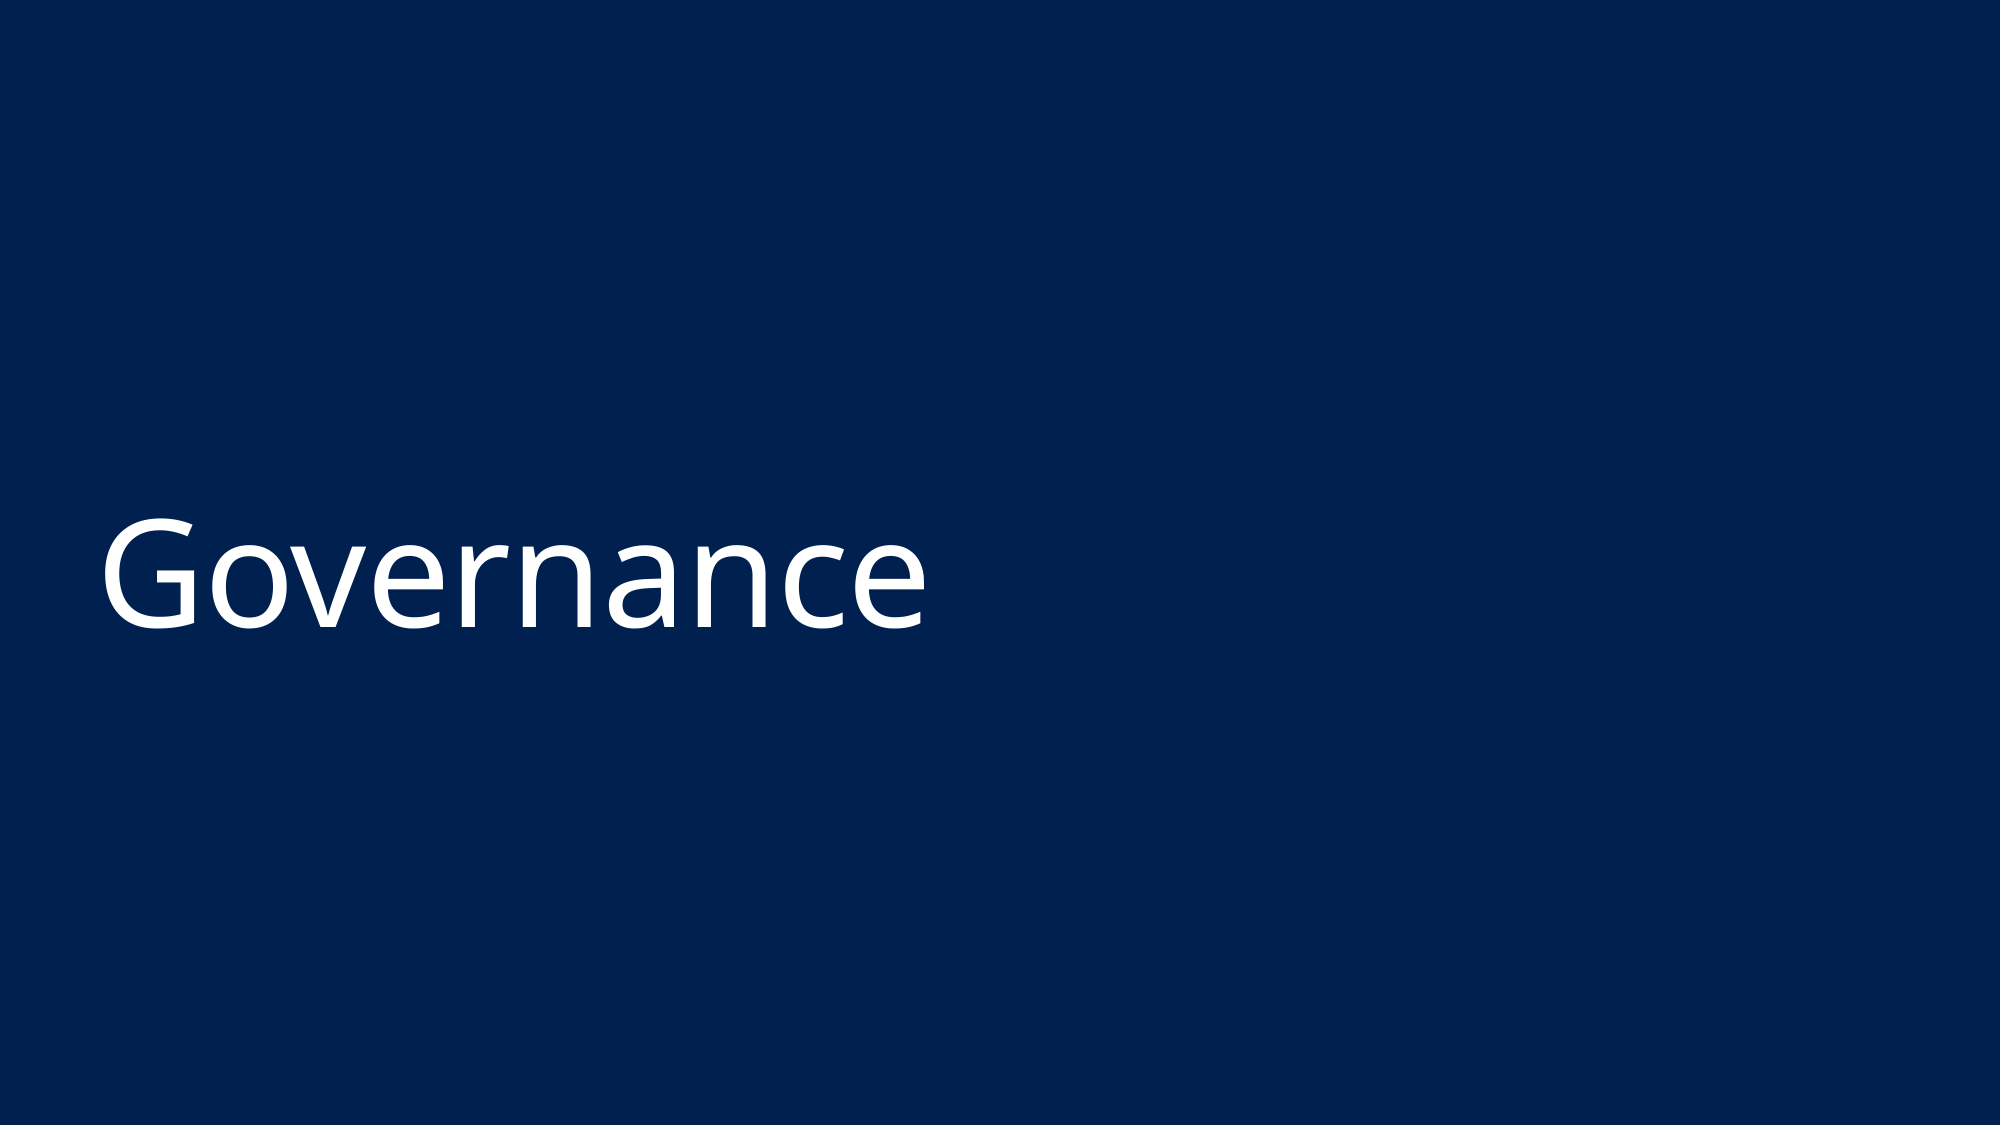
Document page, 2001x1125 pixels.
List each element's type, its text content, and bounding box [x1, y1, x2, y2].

title Governance [96, 498, 1596, 662]
